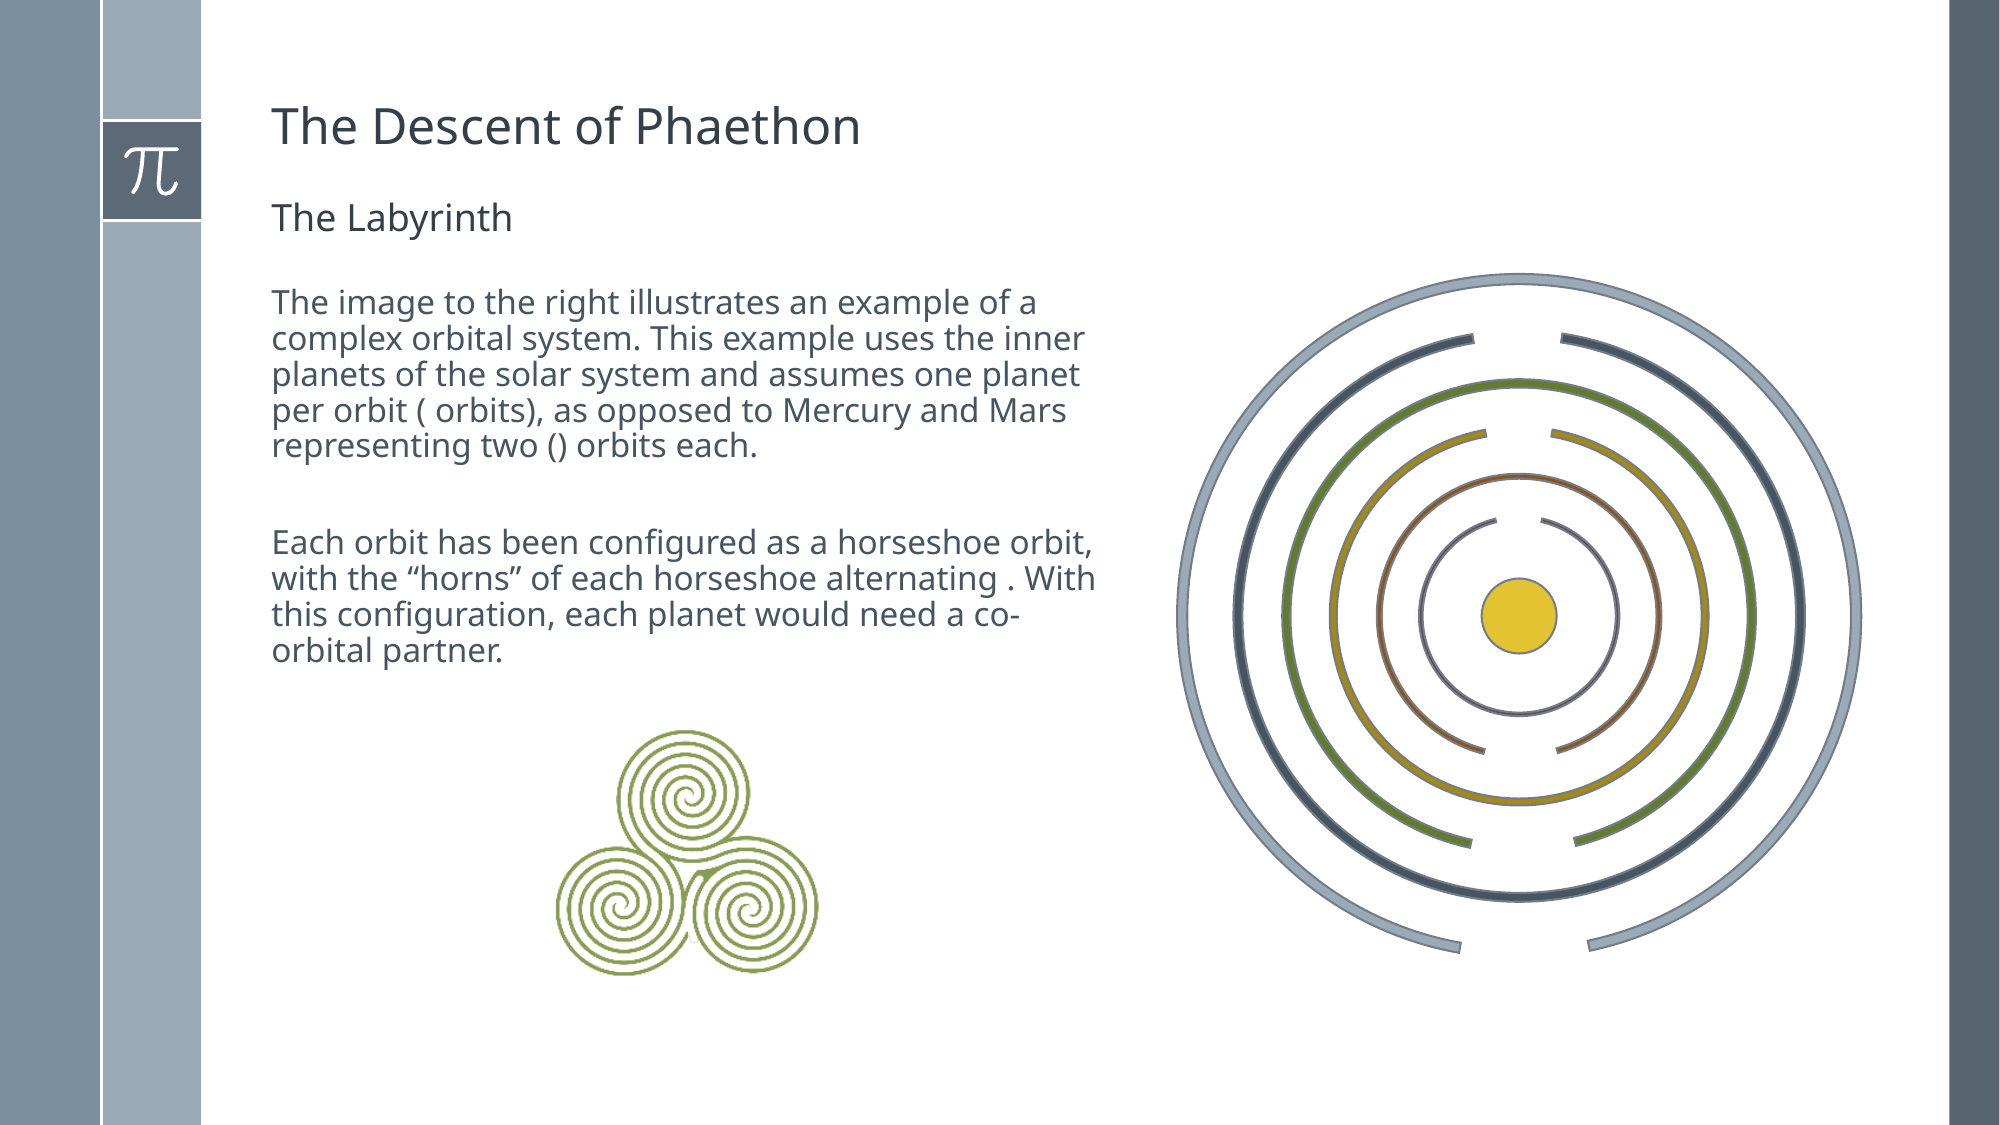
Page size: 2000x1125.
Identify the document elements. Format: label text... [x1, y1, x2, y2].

picture [549, 715, 826, 991]
text_box The Labyrinth [256, 162, 1862, 247]
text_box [1177, 273, 1862, 959]
title The Descent of Phaethon [256, 96, 1862, 162]
